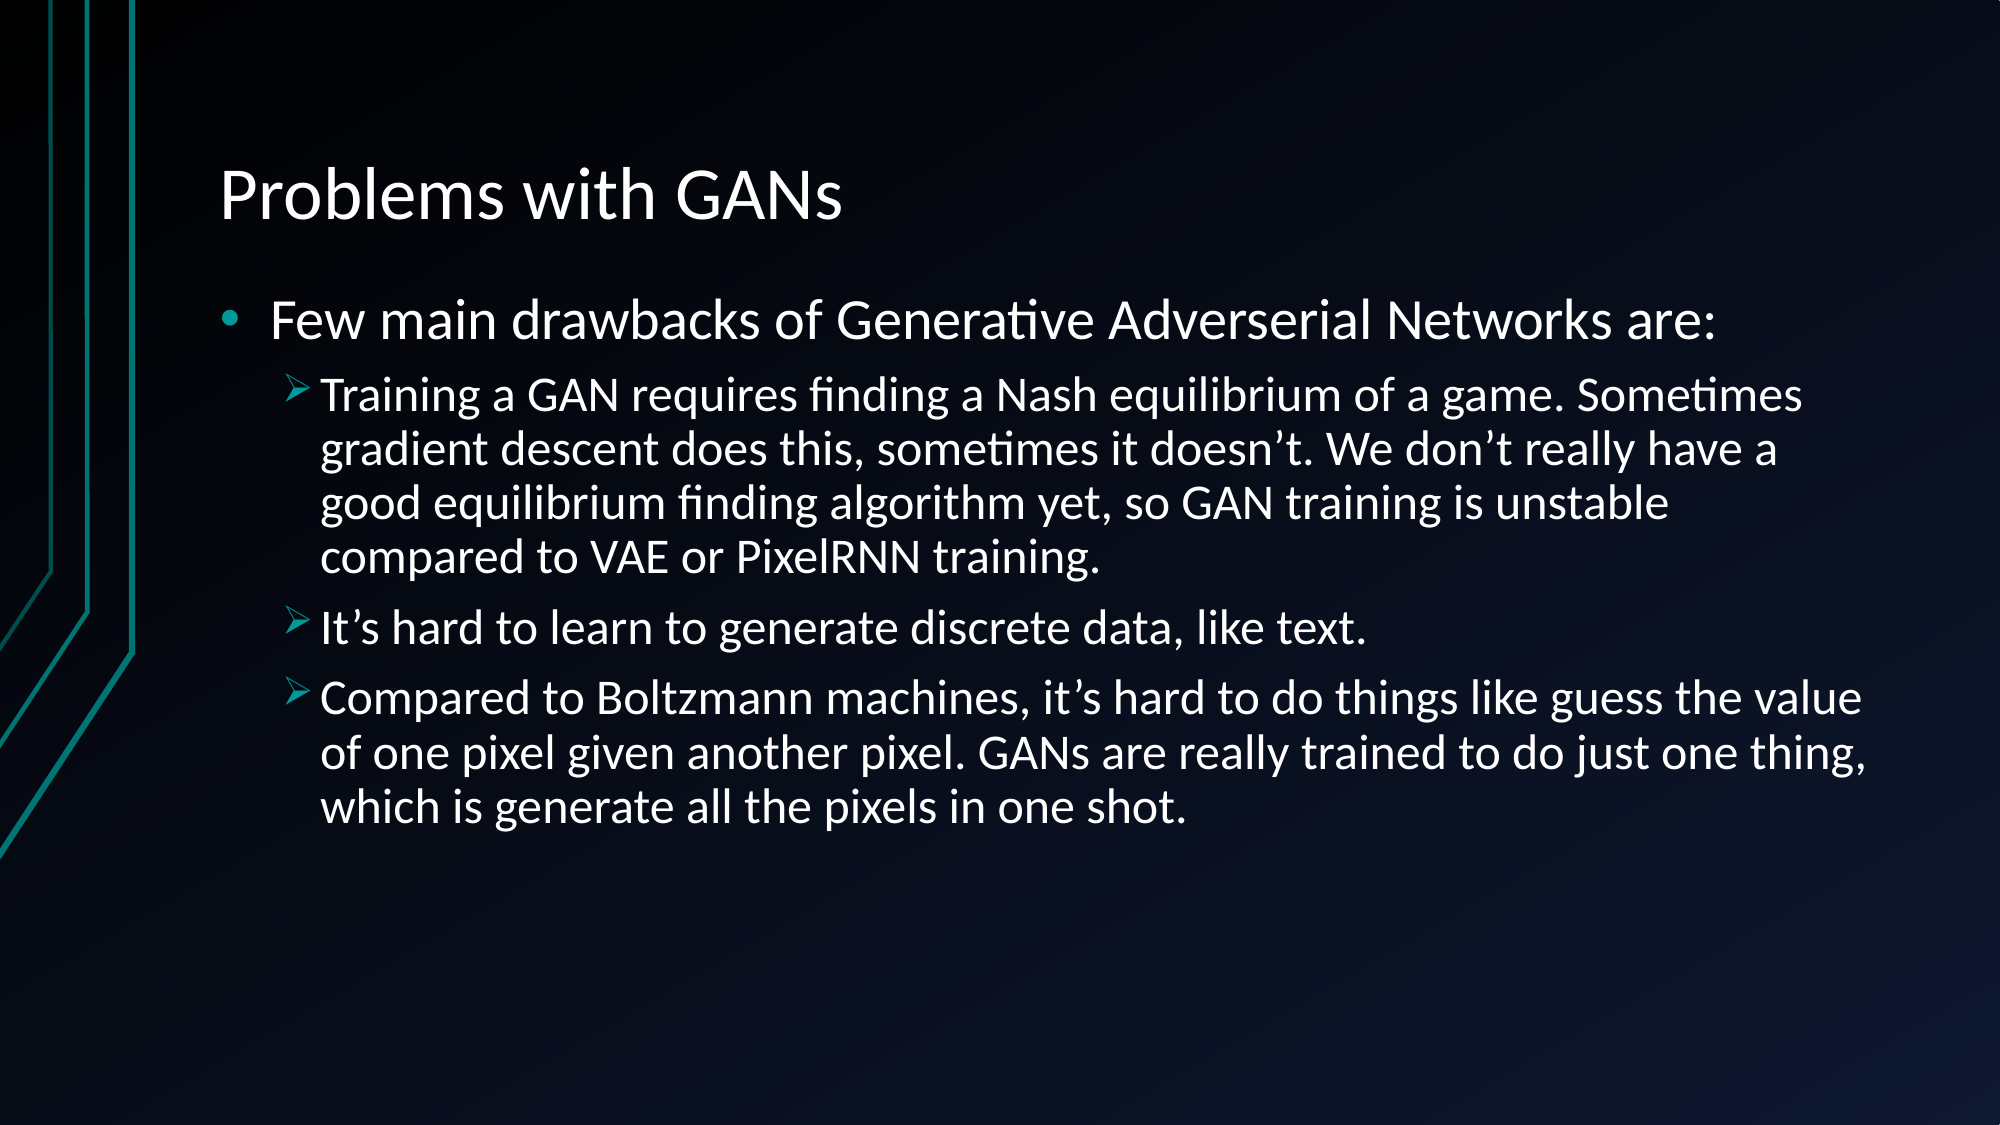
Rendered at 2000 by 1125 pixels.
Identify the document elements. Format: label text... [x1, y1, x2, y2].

title Problems with GANs [199, 45, 1900, 246]
list Few main drawbacks of Generative Adverserial Networks are: Training a GAN requires finding a Nash equilibrium of a game. Sometimes gradient descent does this, sometimes it doesn’t. We don’t really have a good equilibrium finding algorithm yet, so GAN training is unstable compared to VAE or PixelRNN training. It’s hard to learn to generate discrete data, like text. Compared to Boltzmann machines, it’s hard to do things like guess the value of one pixel given another pixel. GANs are really trained to do just one thing, which is generate all the pixels in one shot. [199, 279, 1900, 1012]
